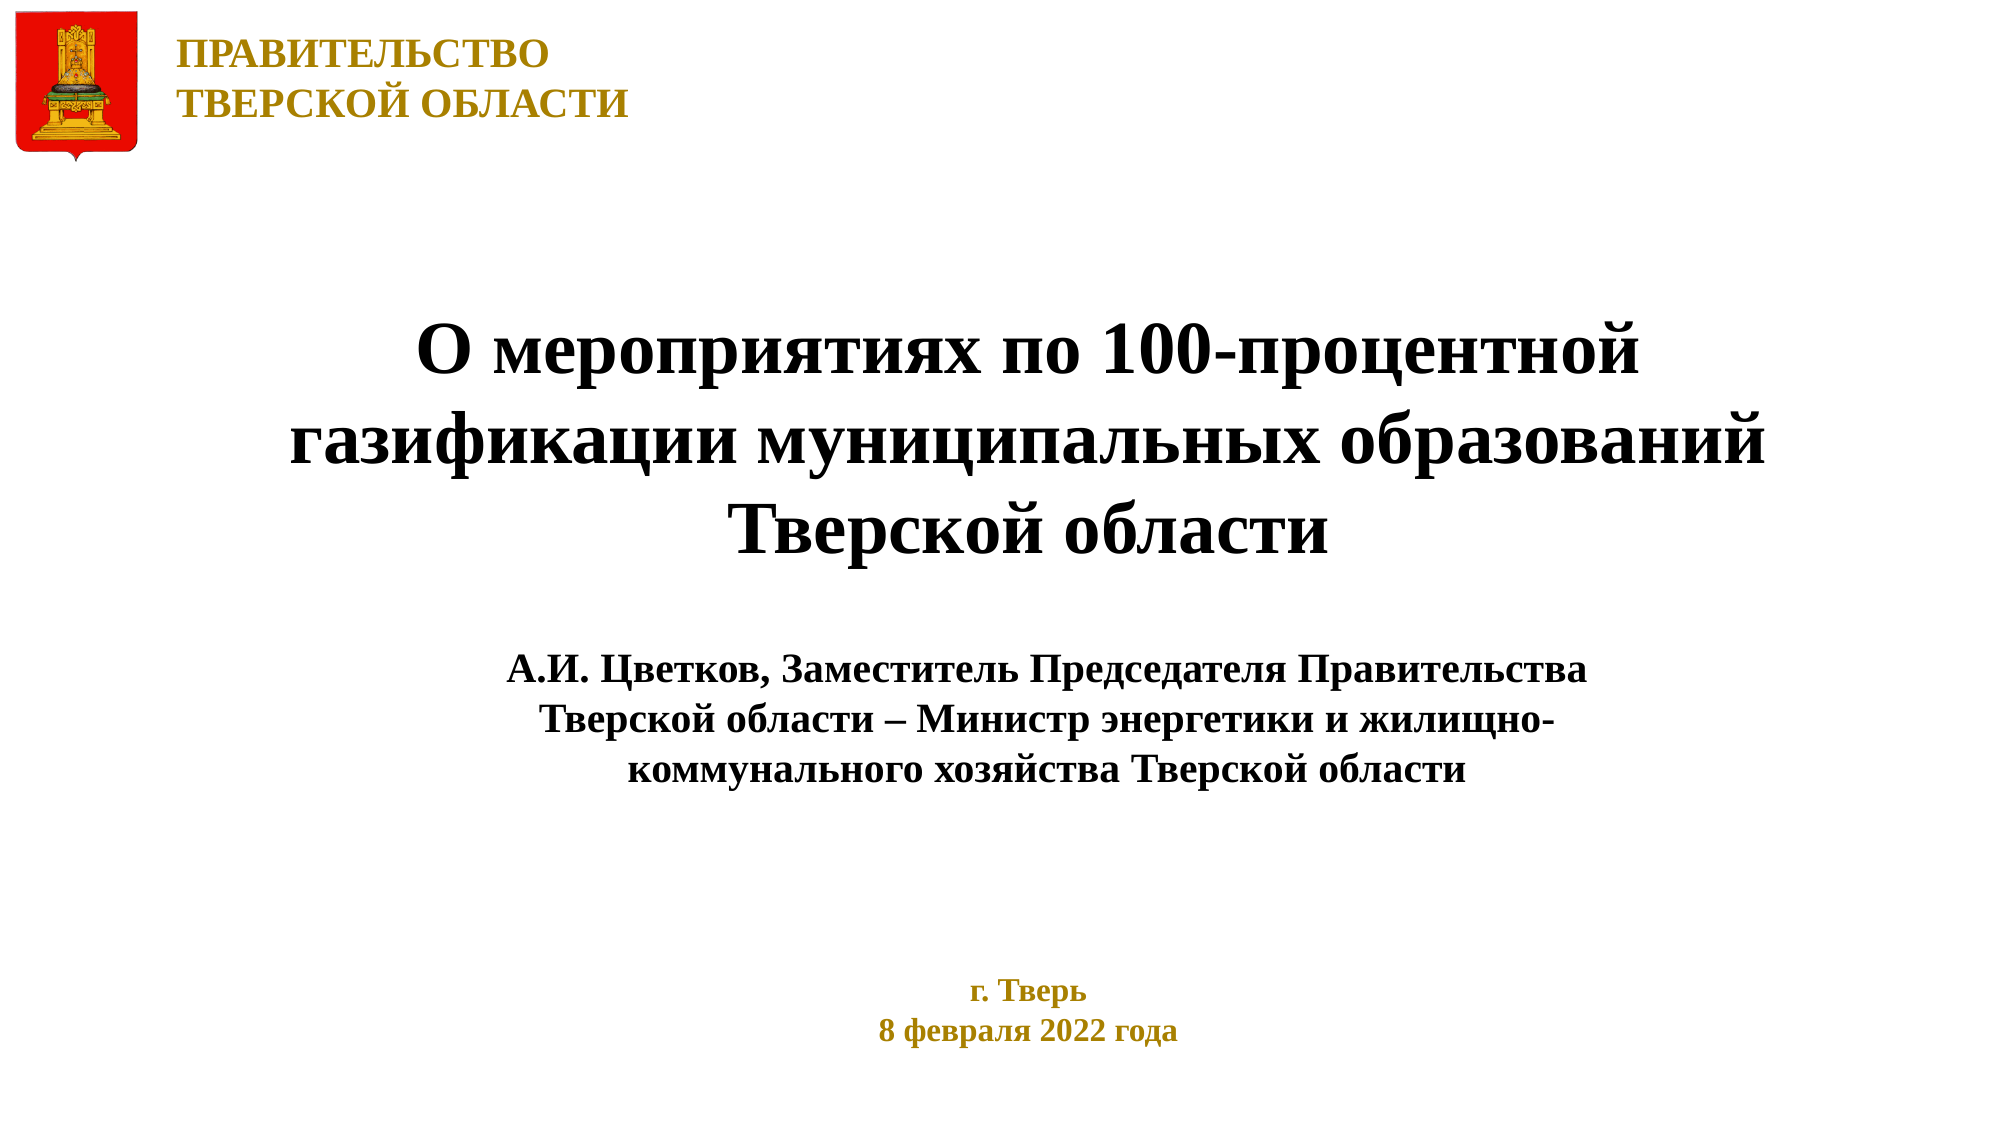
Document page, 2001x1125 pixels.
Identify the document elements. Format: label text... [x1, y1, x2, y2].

text_box О мероприятиях по 100-процентной газификации муниципальных образований Тверской области [195, 290, 1862, 576]
text_box г. Тверь 8 февраля 2022 года [481, 960, 1576, 1056]
text_box ПРАВИТЕЛЬСТВО ТВЕРСКОЙ ОБЛАСТИ [161, 27, 1534, 125]
picture [12, 3, 146, 170]
text_box А.И. Цветков, Заместитель Председателя Правительства Тверской области – Министр энергетики и жилищно-коммунального хозяйства Тверской области [397, 562, 1697, 797]
